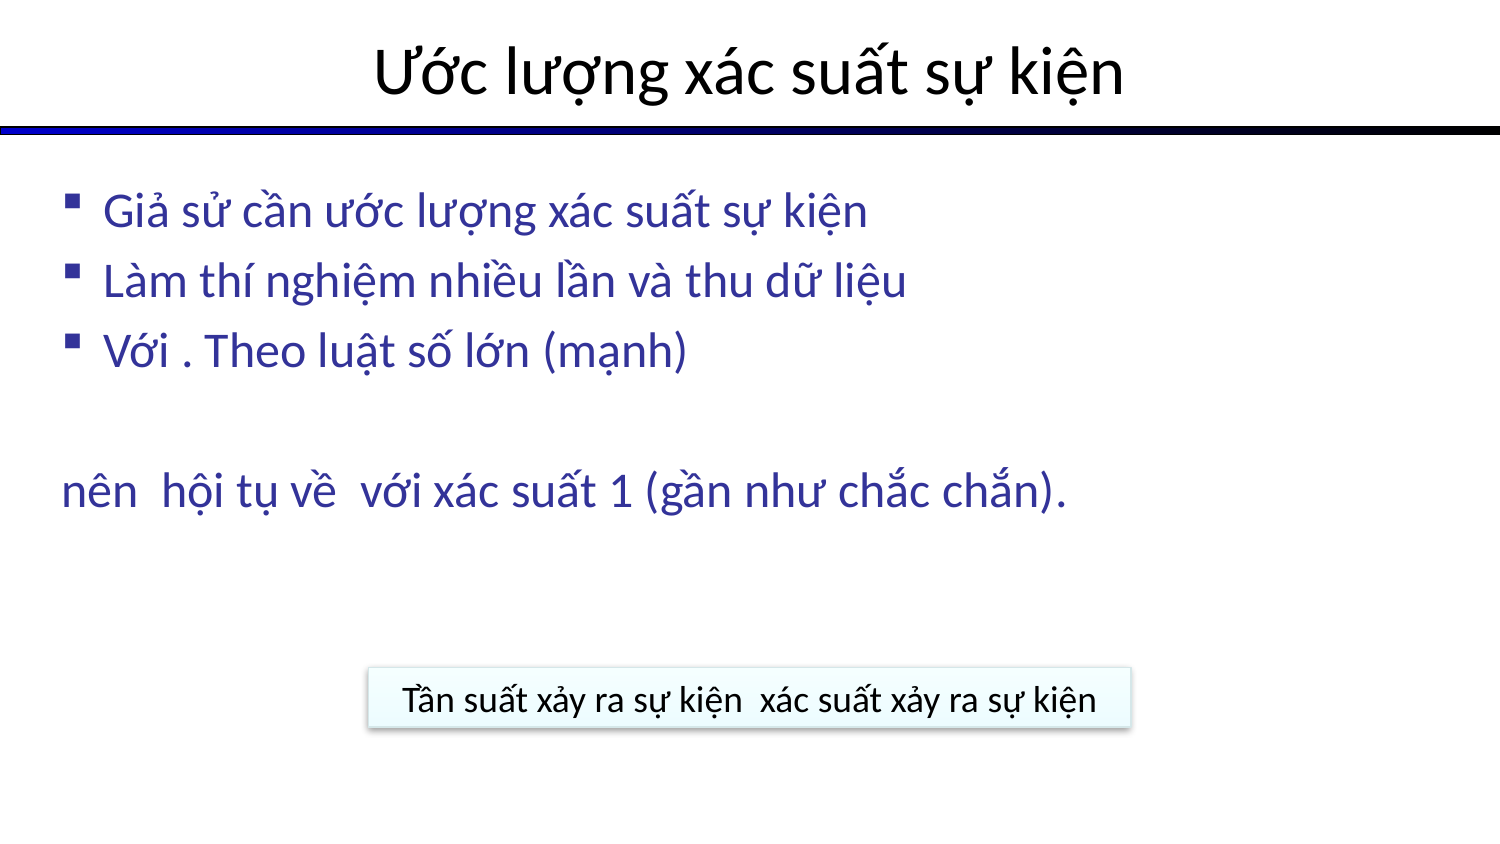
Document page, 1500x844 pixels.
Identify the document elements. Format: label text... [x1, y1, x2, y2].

title Ước lượng xác suất sự kiện [0, 0, 1500, 138]
